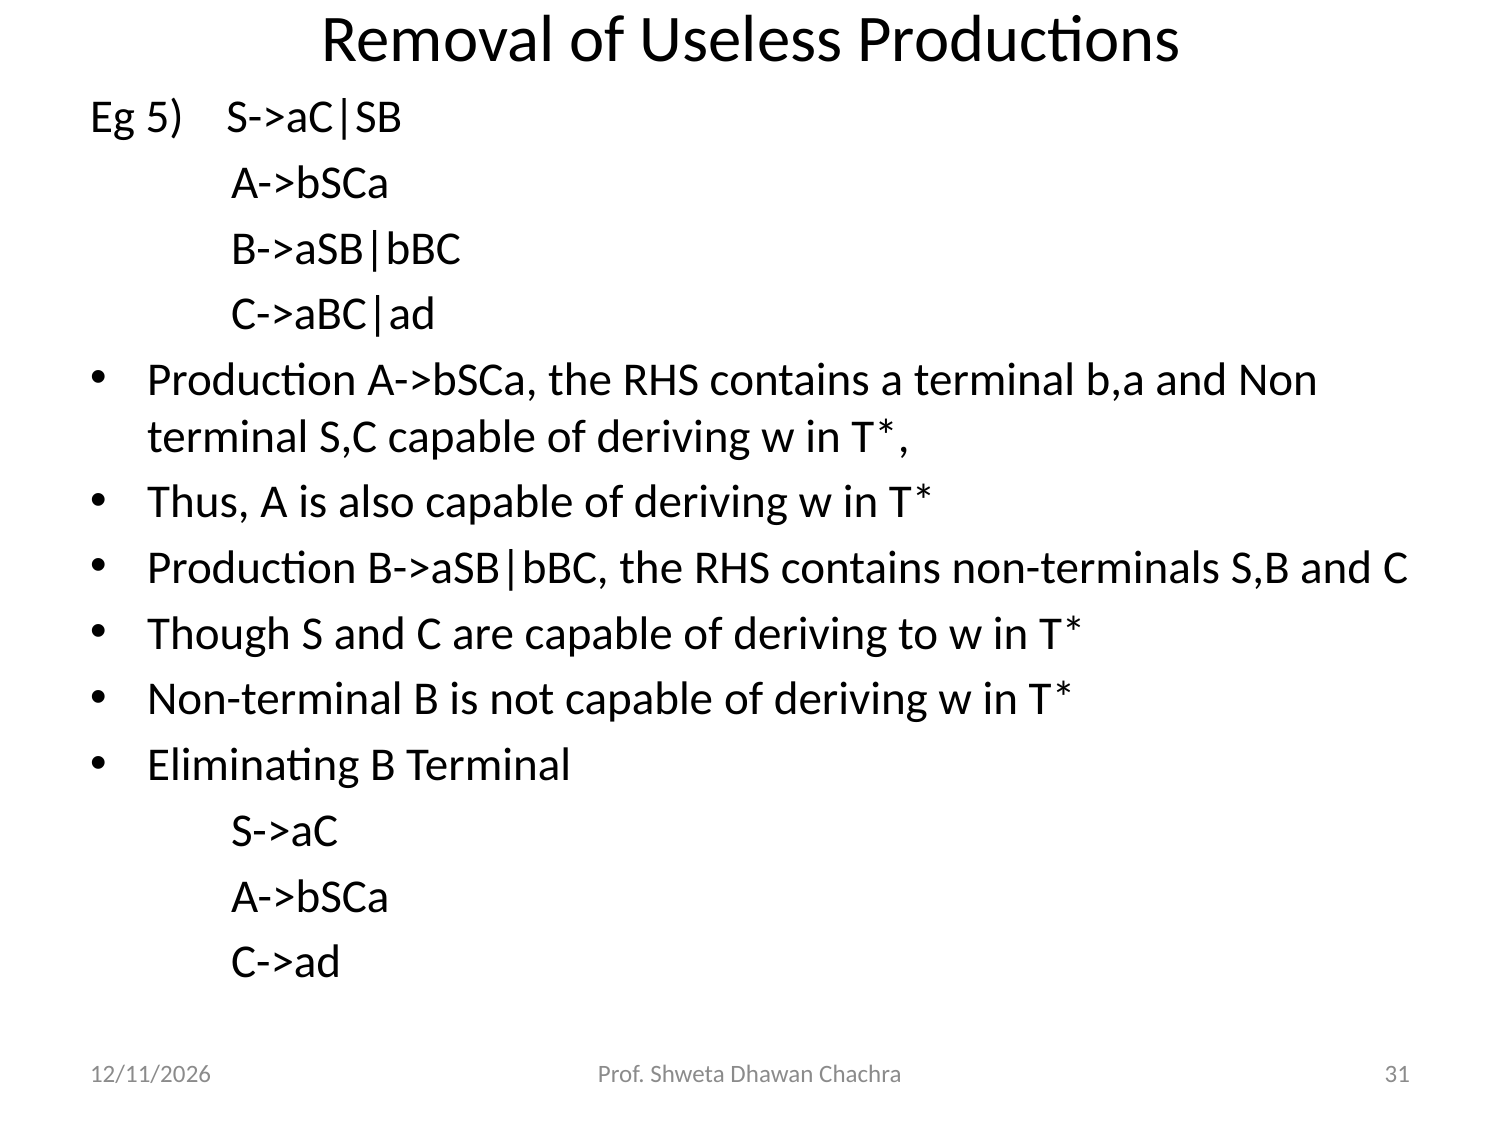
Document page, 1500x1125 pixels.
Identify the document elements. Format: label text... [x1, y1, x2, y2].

slide_number 31 [1074, 1042, 1425, 1103]
title Removal of Useless Productions [76, 0, 1427, 69]
footer Prof. Shweta Dhawan Chachra [512, 1042, 988, 1103]
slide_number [75, 1042, 425, 1103]
list Eg 5) S->aC|SB A->bSCa B->aSB|bBC C->aBC|ad Production A->bSCa, the RHS contains a terminal b,a and Non terminal S,C capable of deriving w in T*, Thus, A is also capable of deriving w in T* Production B->aSB|bBC, the RHS contains non-terminals S,B and C Though S and C are capable of deriving to w in T* Non-terminal B is not capable of deriving w in T* Eliminating B Terminal S->aC A->bSCa C->ad [75, 78, 1425, 1047]
